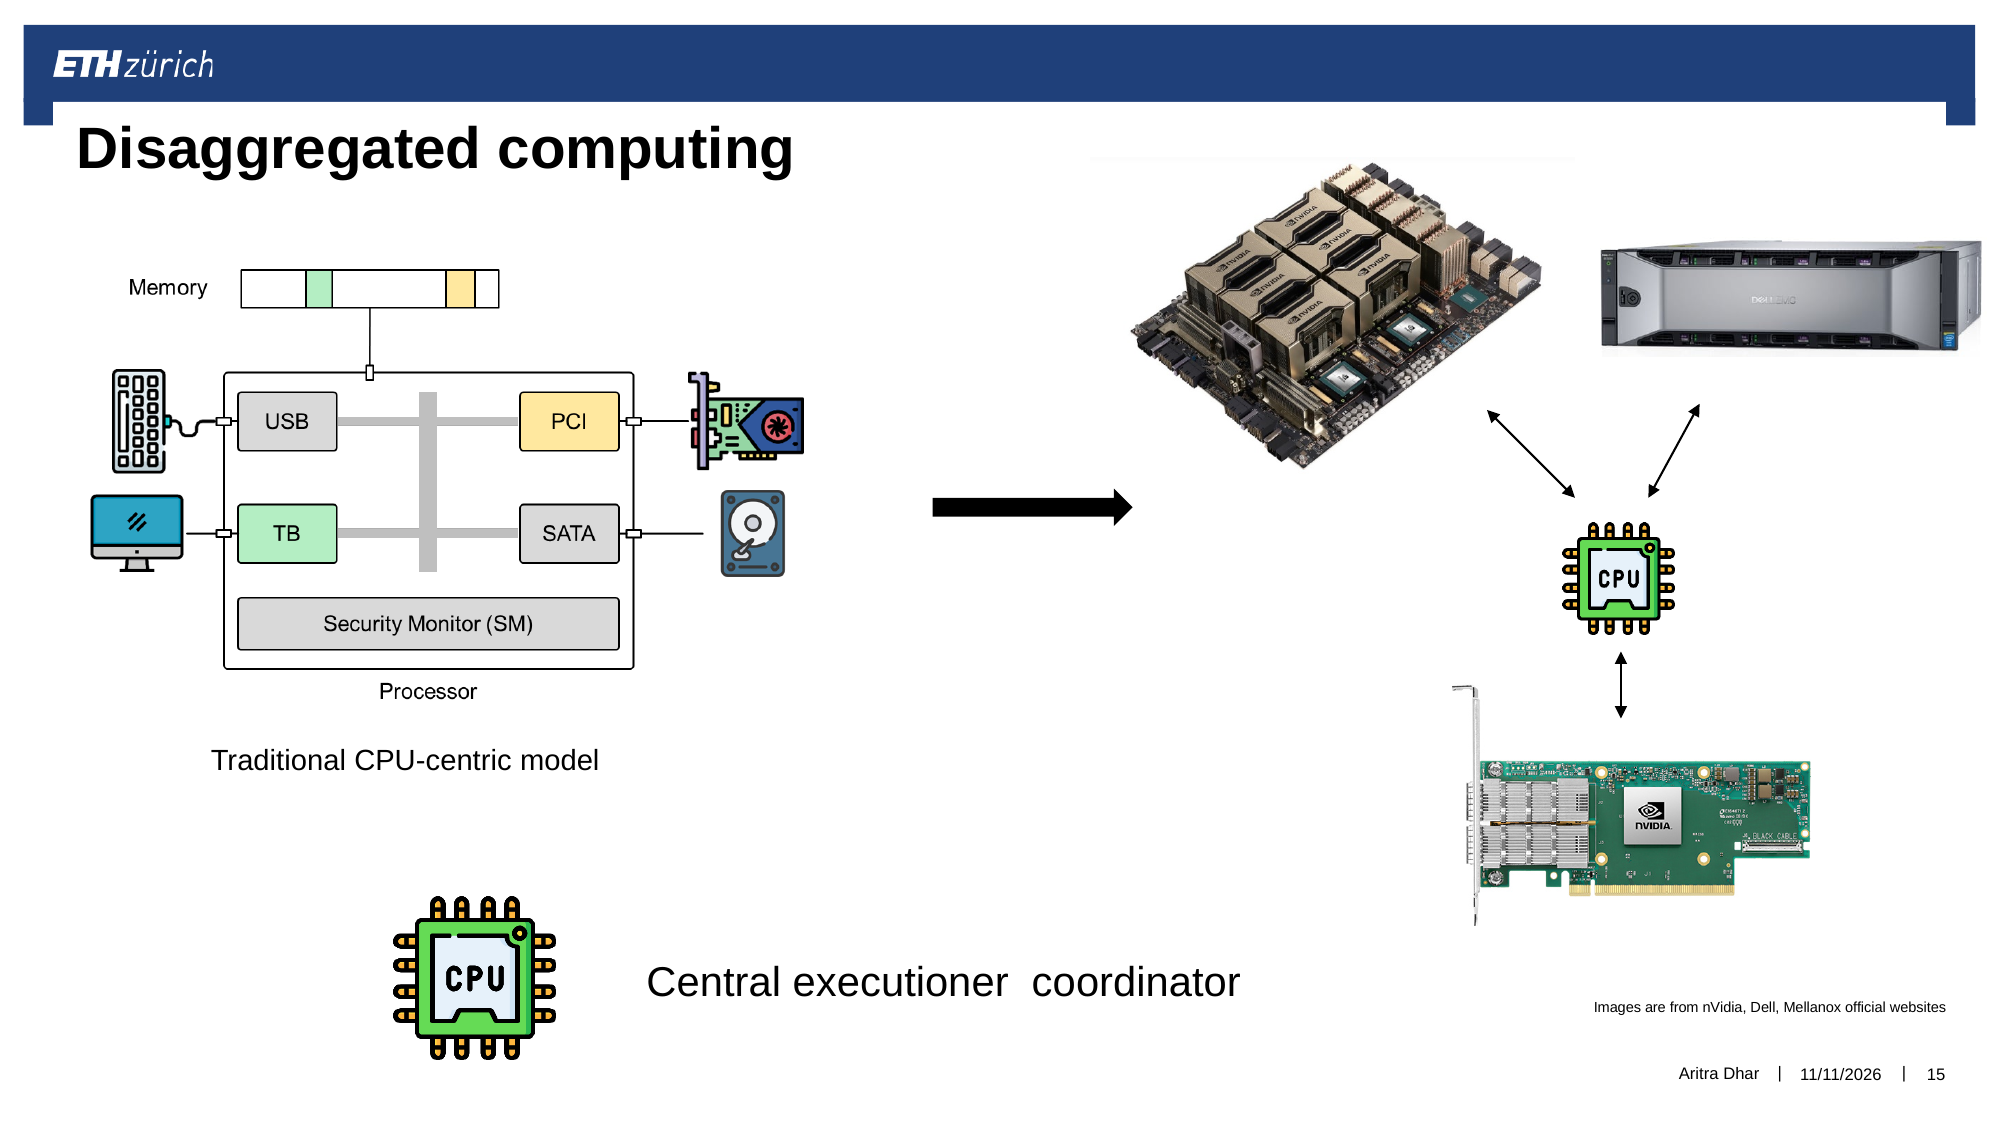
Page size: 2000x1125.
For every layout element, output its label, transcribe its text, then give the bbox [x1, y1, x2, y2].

slide_number 15 [1906, 1034, 1966, 1112]
picture [392, 896, 556, 1060]
picture [1451, 682, 1812, 926]
picture [1090, 157, 1576, 481]
picture [1587, 237, 1994, 357]
picture [1561, 522, 1675, 635]
text_box Traditional CPU-centric model [196, 734, 615, 784]
footer Aritra Dhar [999, 1034, 1760, 1111]
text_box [1486, 409, 1576, 498]
picture [86, 266, 804, 717]
title Disaggregated computing [53, 101, 1946, 262]
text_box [1648, 403, 1700, 498]
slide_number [1790, 1034, 1892, 1112]
text_box [930, 490, 1135, 528]
text_box Images are from nVidia, Dell, Mellanox official websites [1579, 990, 1962, 1023]
